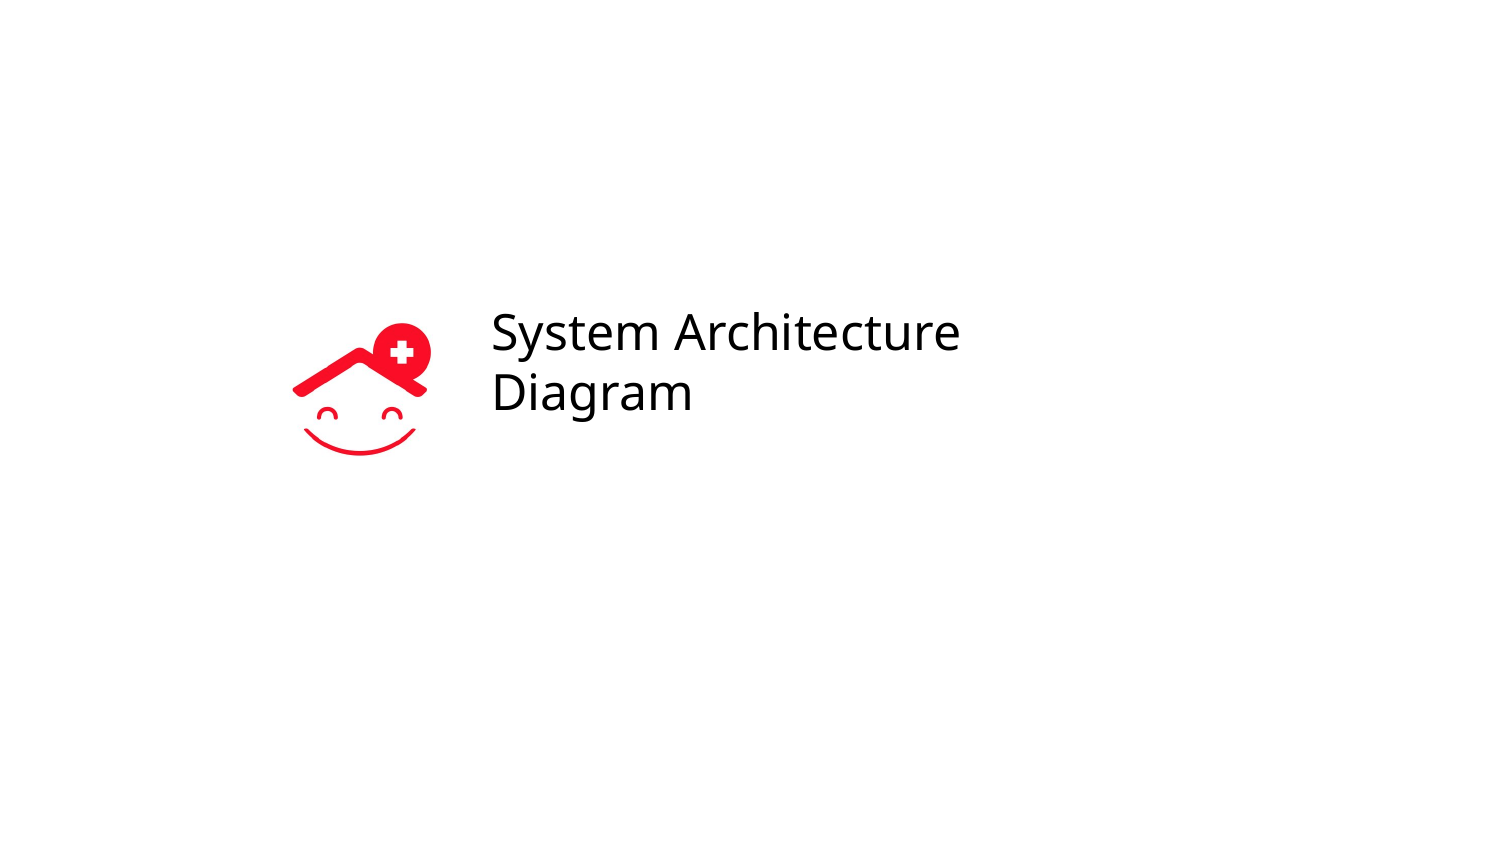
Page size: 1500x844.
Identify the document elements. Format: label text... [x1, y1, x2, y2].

picture [288, 318, 433, 463]
text_box System Architecture Diagram [476, 318, 1185, 526]
